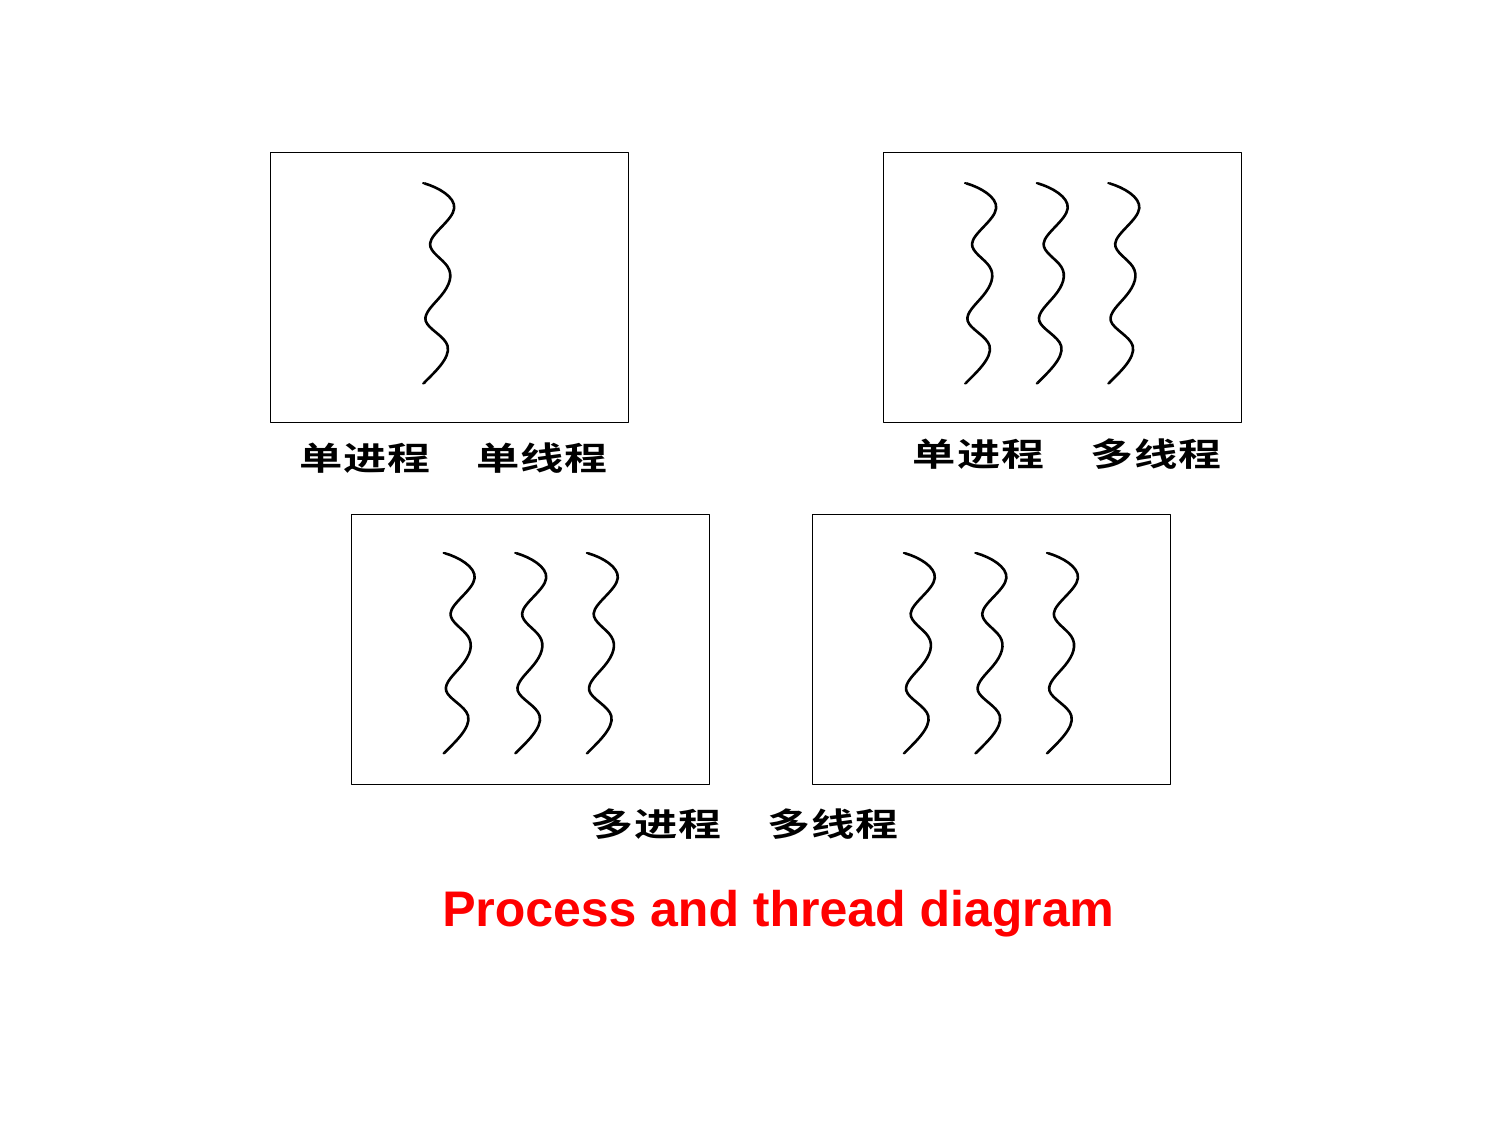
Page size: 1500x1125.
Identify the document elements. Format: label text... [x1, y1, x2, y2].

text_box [265, 148, 1247, 850]
text_box Process and thread diagram [350, 869, 1138, 976]
